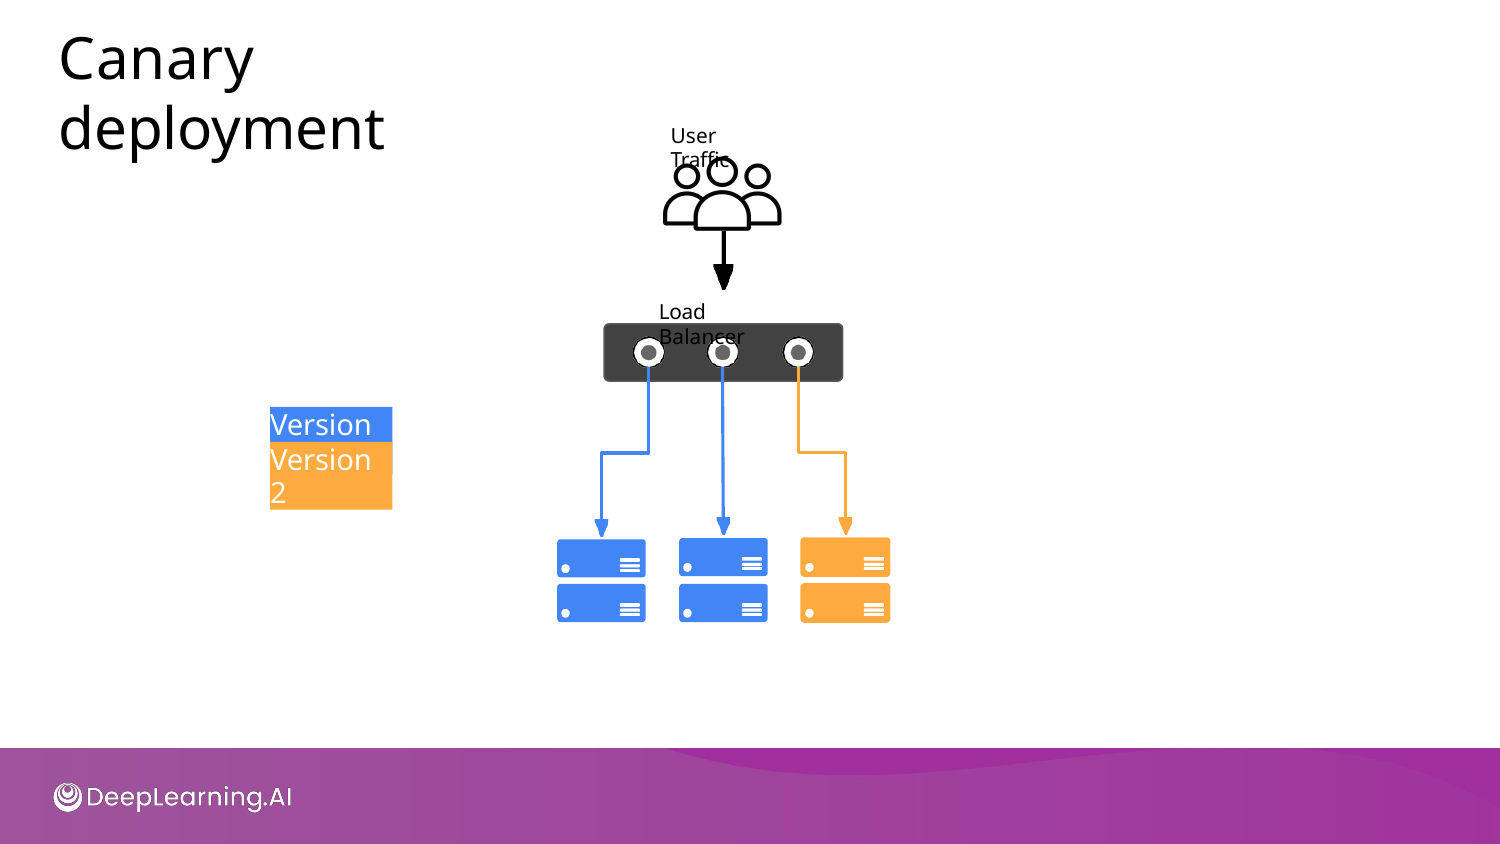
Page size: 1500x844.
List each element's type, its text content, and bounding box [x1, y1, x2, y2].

title Canary deployment [56, 19, 562, 163]
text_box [657, 150, 790, 290]
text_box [603, 322, 844, 363]
text_box User Trafﬁc [668, 120, 779, 149]
picture [0, 748, 1500, 844]
text_box Version 2 [270, 441, 393, 510]
text_box Load Balancer [656, 296, 790, 321]
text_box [557, 364, 891, 624]
text_box Version 1 [270, 406, 393, 441]
